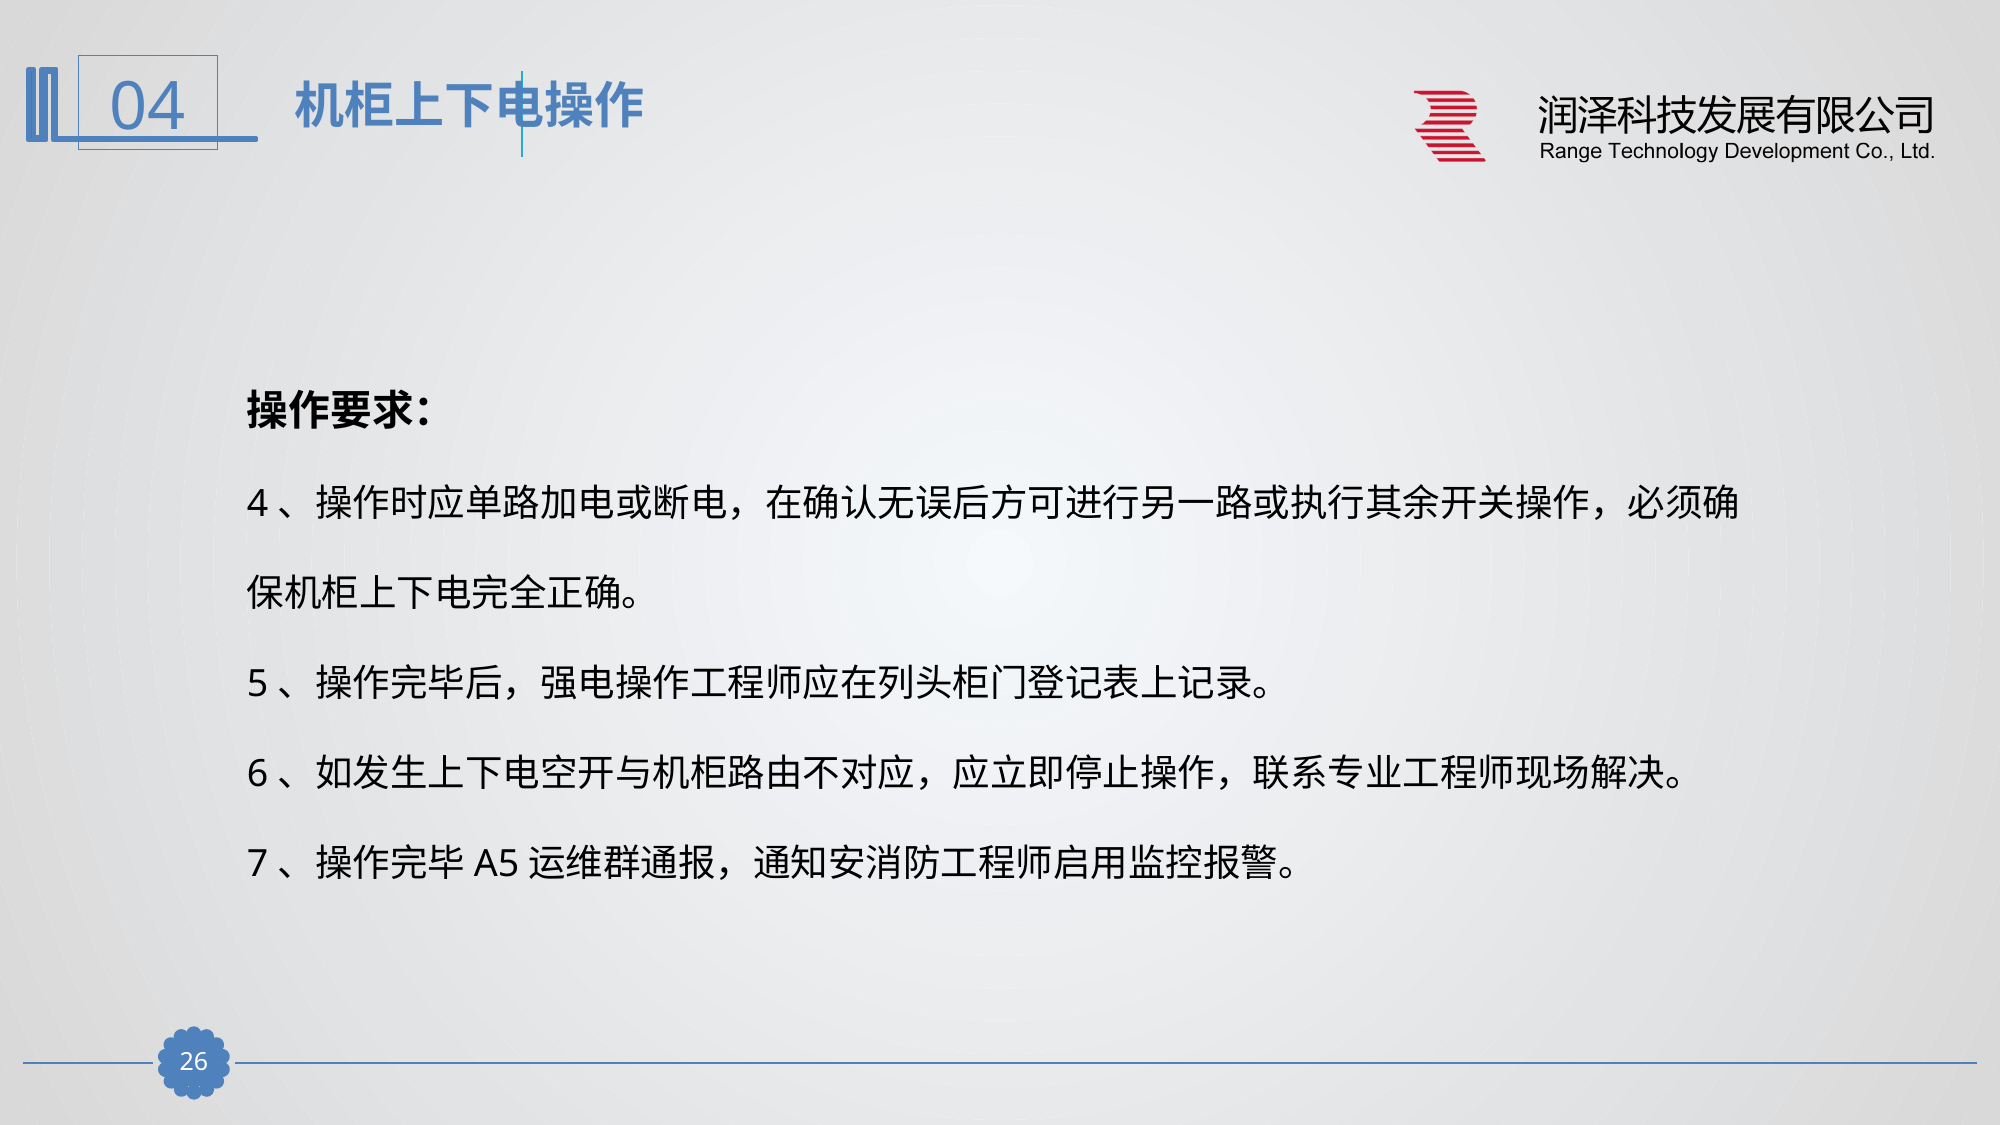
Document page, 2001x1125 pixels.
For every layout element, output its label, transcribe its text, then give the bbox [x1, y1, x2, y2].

text_box 操作要求： 4、操作时应单路加电或断电，在确认无误后方可进行另一路或执行其余开关操作，必须确保机柜上下电完全正确。 5、操作完毕后，强电操作工程师应在列头柜门登记表上记录。 6、如发生上下电空开与机柜路由不对应，应立即停止操作，联系专业工程师现场解决。 7、操作完毕A5运维群通报，通知安消防工程师启用监控报警。 [232, 326, 1792, 891]
slide_number 25 [169, 1039, 218, 1086]
text_box 机柜上下电操作 [279, 66, 1733, 142]
picture [1385, 54, 1977, 190]
